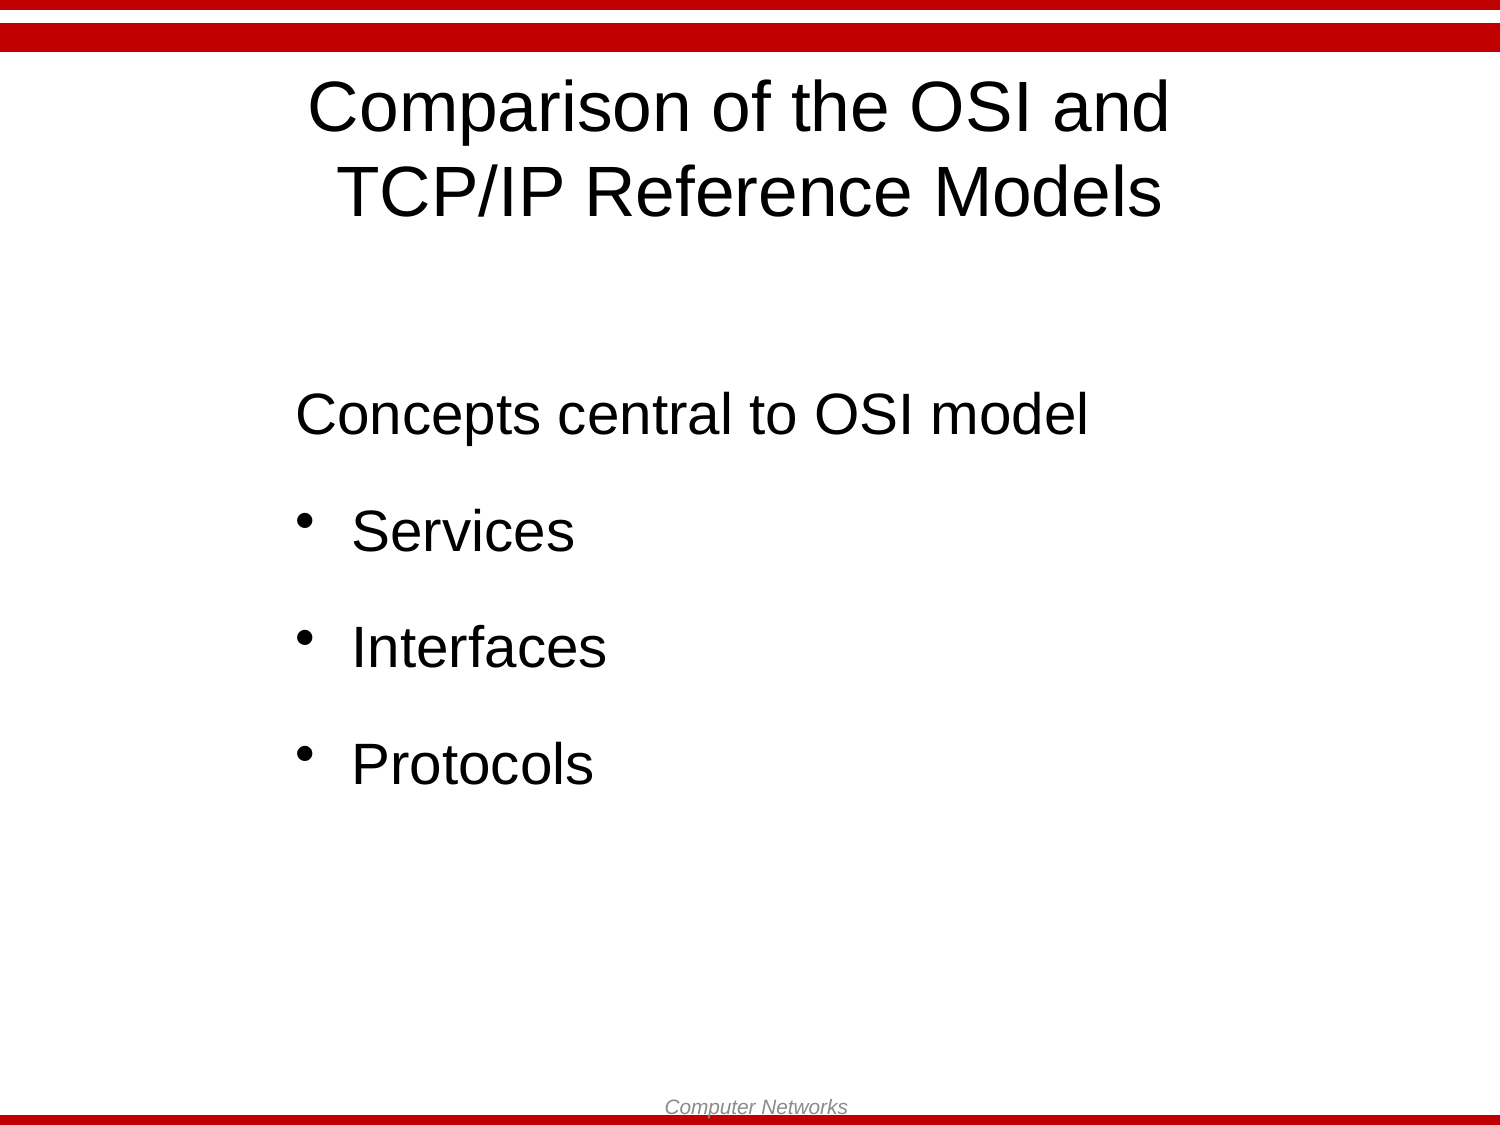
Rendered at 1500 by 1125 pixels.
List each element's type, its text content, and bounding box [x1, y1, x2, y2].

footer Computer Networks [50, 1087, 1463, 1125]
title Comparison of the OSI and TCP/IP Reference Models [0, 51, 1500, 240]
list Concepts central to OSI model Services Interfaces Protocols [279, 333, 1500, 1076]
